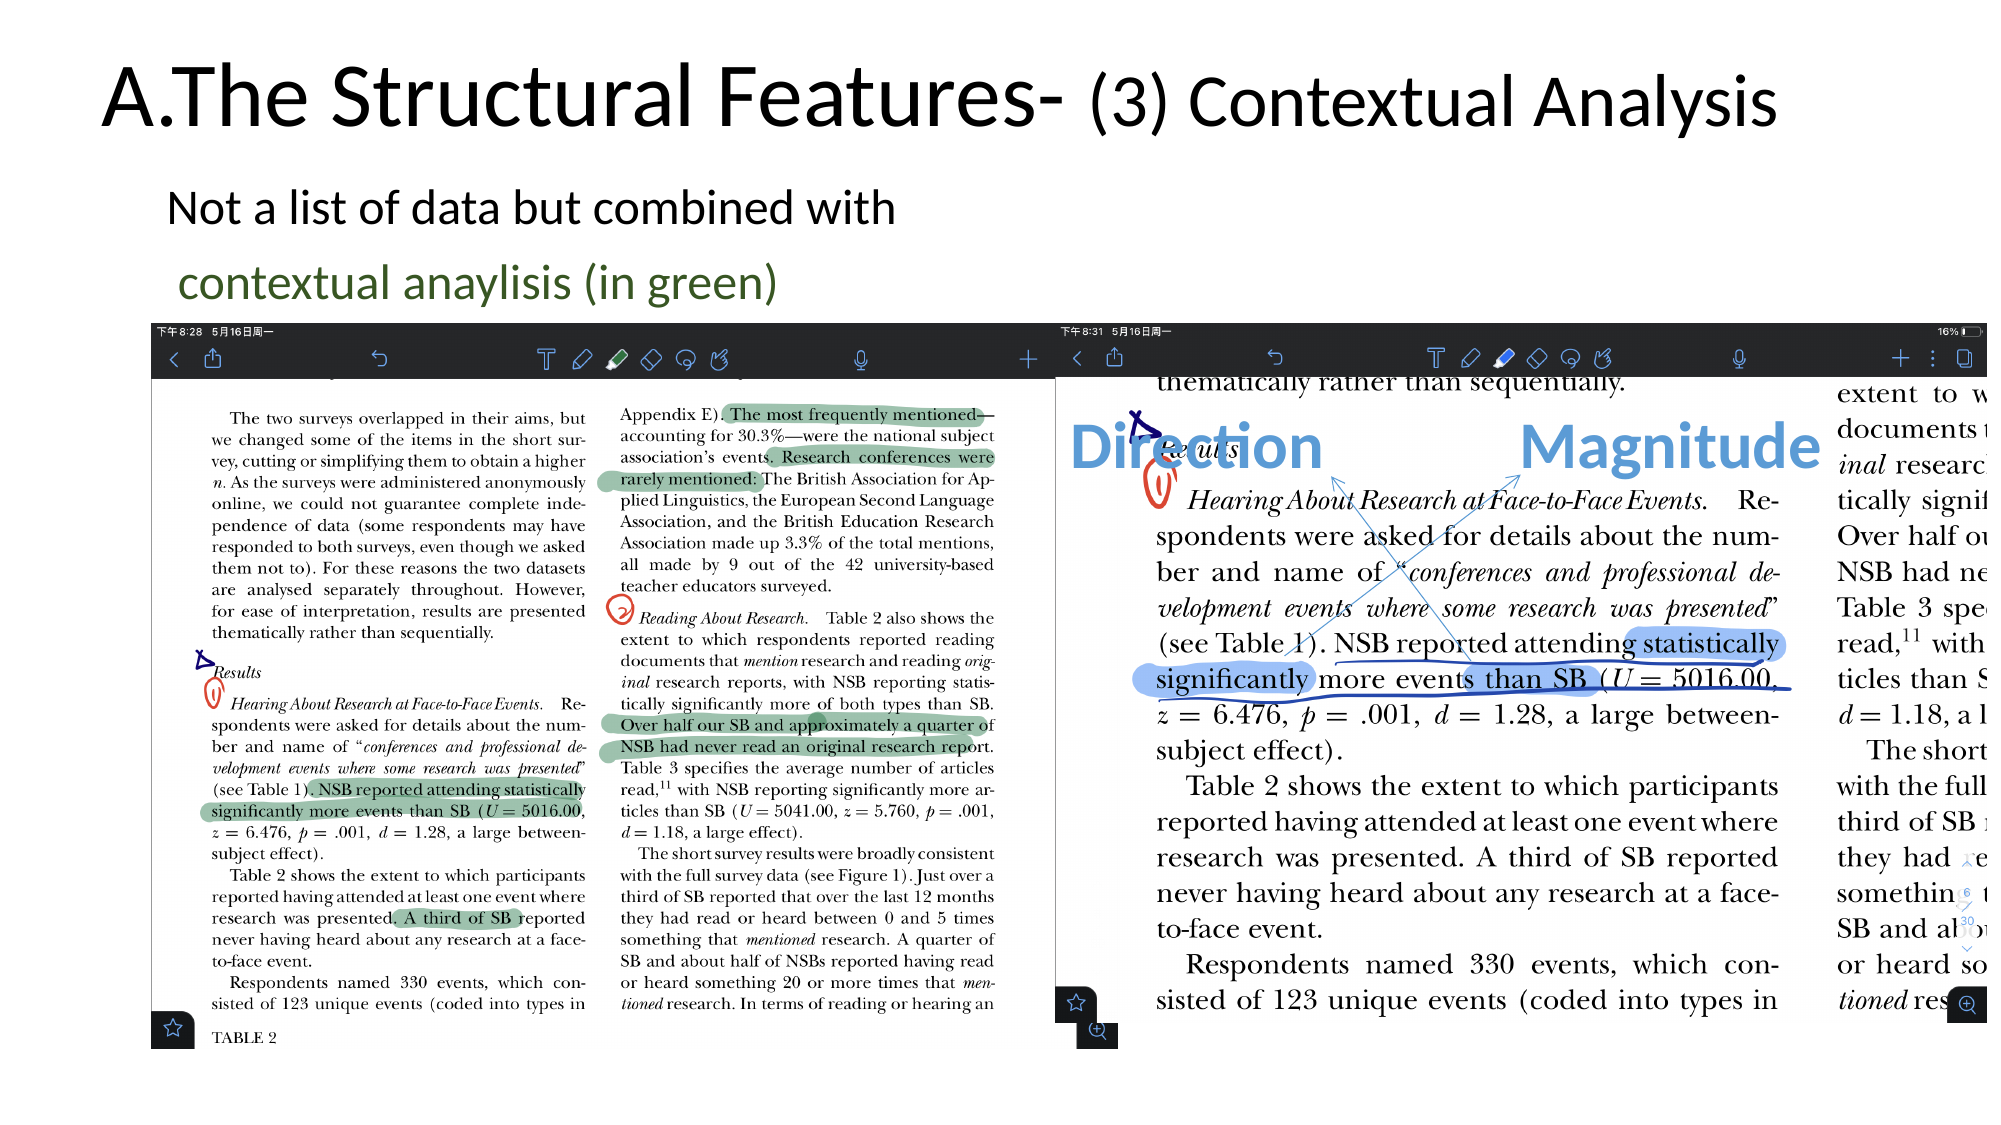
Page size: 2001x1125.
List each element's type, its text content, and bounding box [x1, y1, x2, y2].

picture [151, 323, 1987, 1049]
title A.The Structural Features- (3) Contextual Analysis [66, 0, 1815, 155]
subtitle Not a list of data but combined with contextual anaylisis (in green) [151, 174, 1652, 323]
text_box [1331, 476, 1471, 661]
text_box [1284, 474, 1521, 656]
